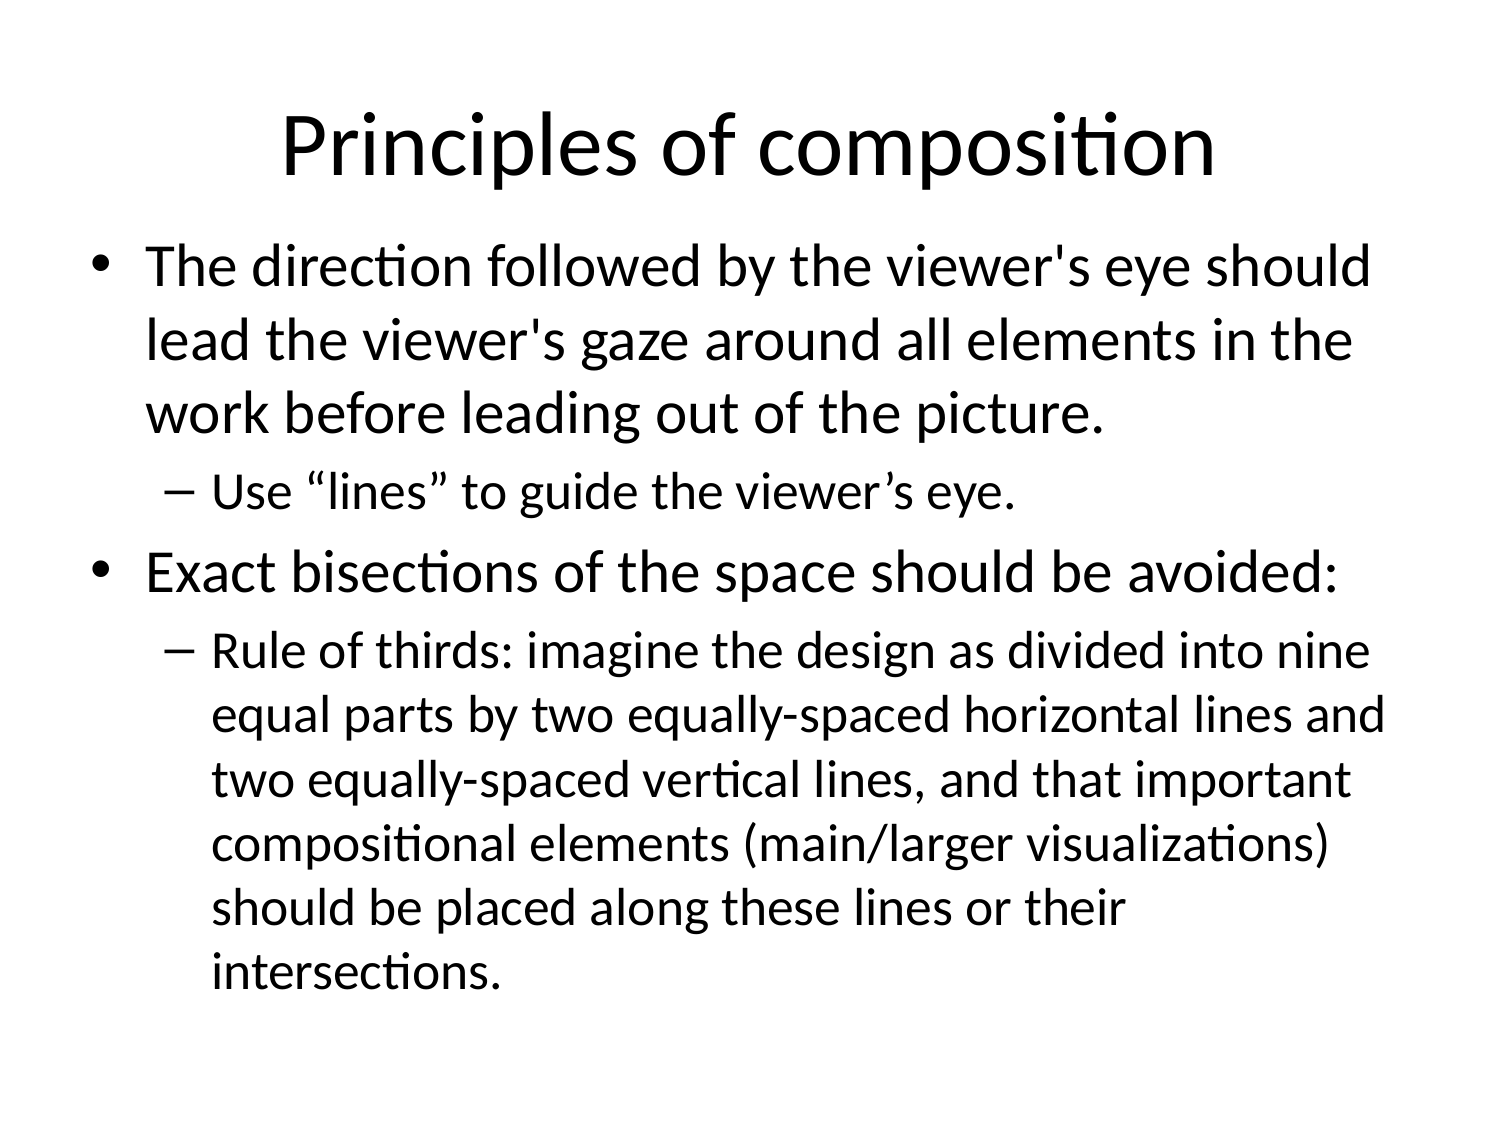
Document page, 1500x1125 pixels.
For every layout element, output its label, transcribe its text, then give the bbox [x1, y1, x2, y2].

list The direction followed by the viewer's eye should lead the viewer's gaze around all elements in the work before leading out of the picture. Use “lines” to guide the viewer’s eye. Exact bisections of the space should be avoided: Rule of thirds: imagine the design as divided into nine equal parts by two equally-spaced horizontal lines and two equally-spaced vertical lines, and that important compositional elements (main/larger visualizations) should be placed along these lines or their intersections. [75, 217, 1425, 1070]
title Principles of composition [75, 45, 1425, 217]
